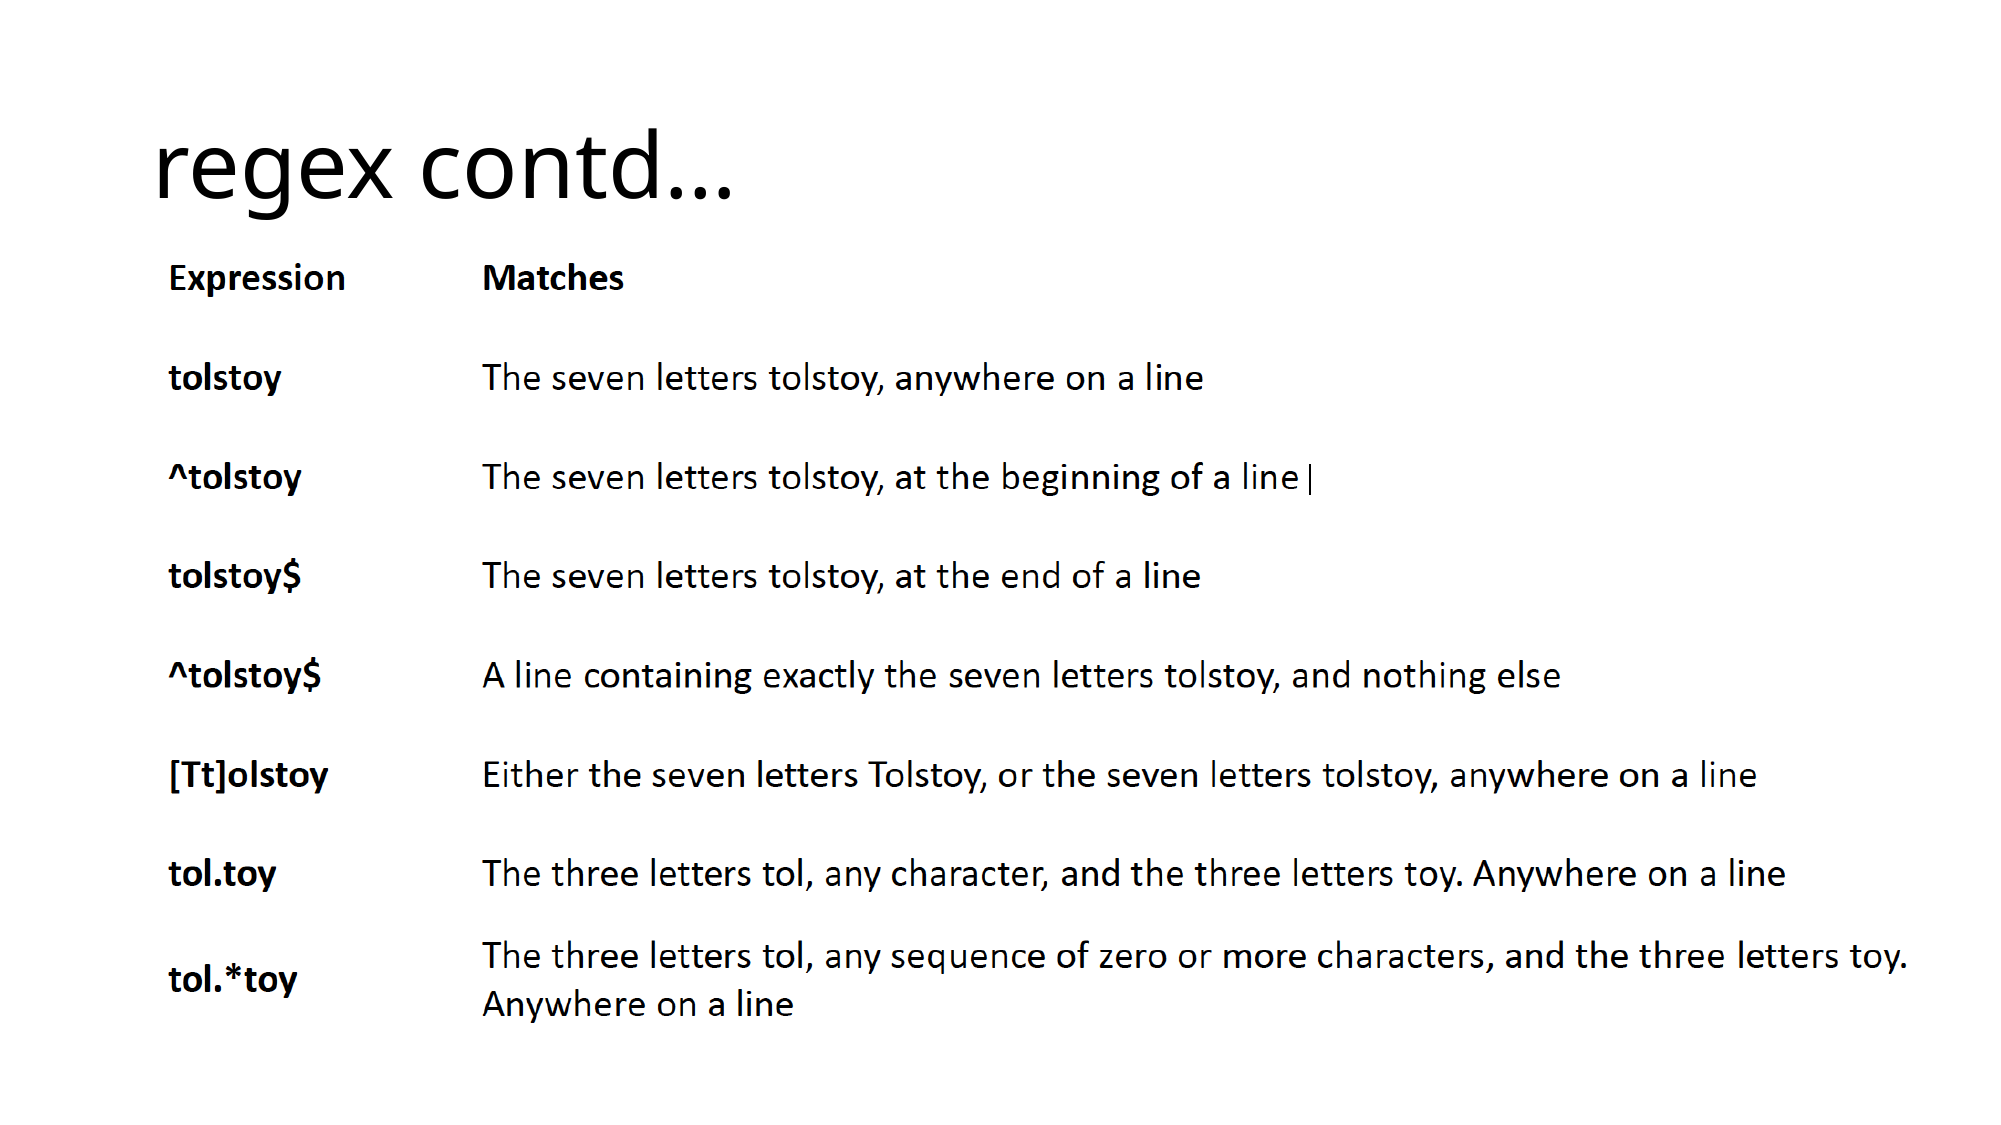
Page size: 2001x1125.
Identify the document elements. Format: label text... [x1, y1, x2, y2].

title regex contd… [137, 59, 1863, 278]
picture [152, 246, 1931, 1035]
